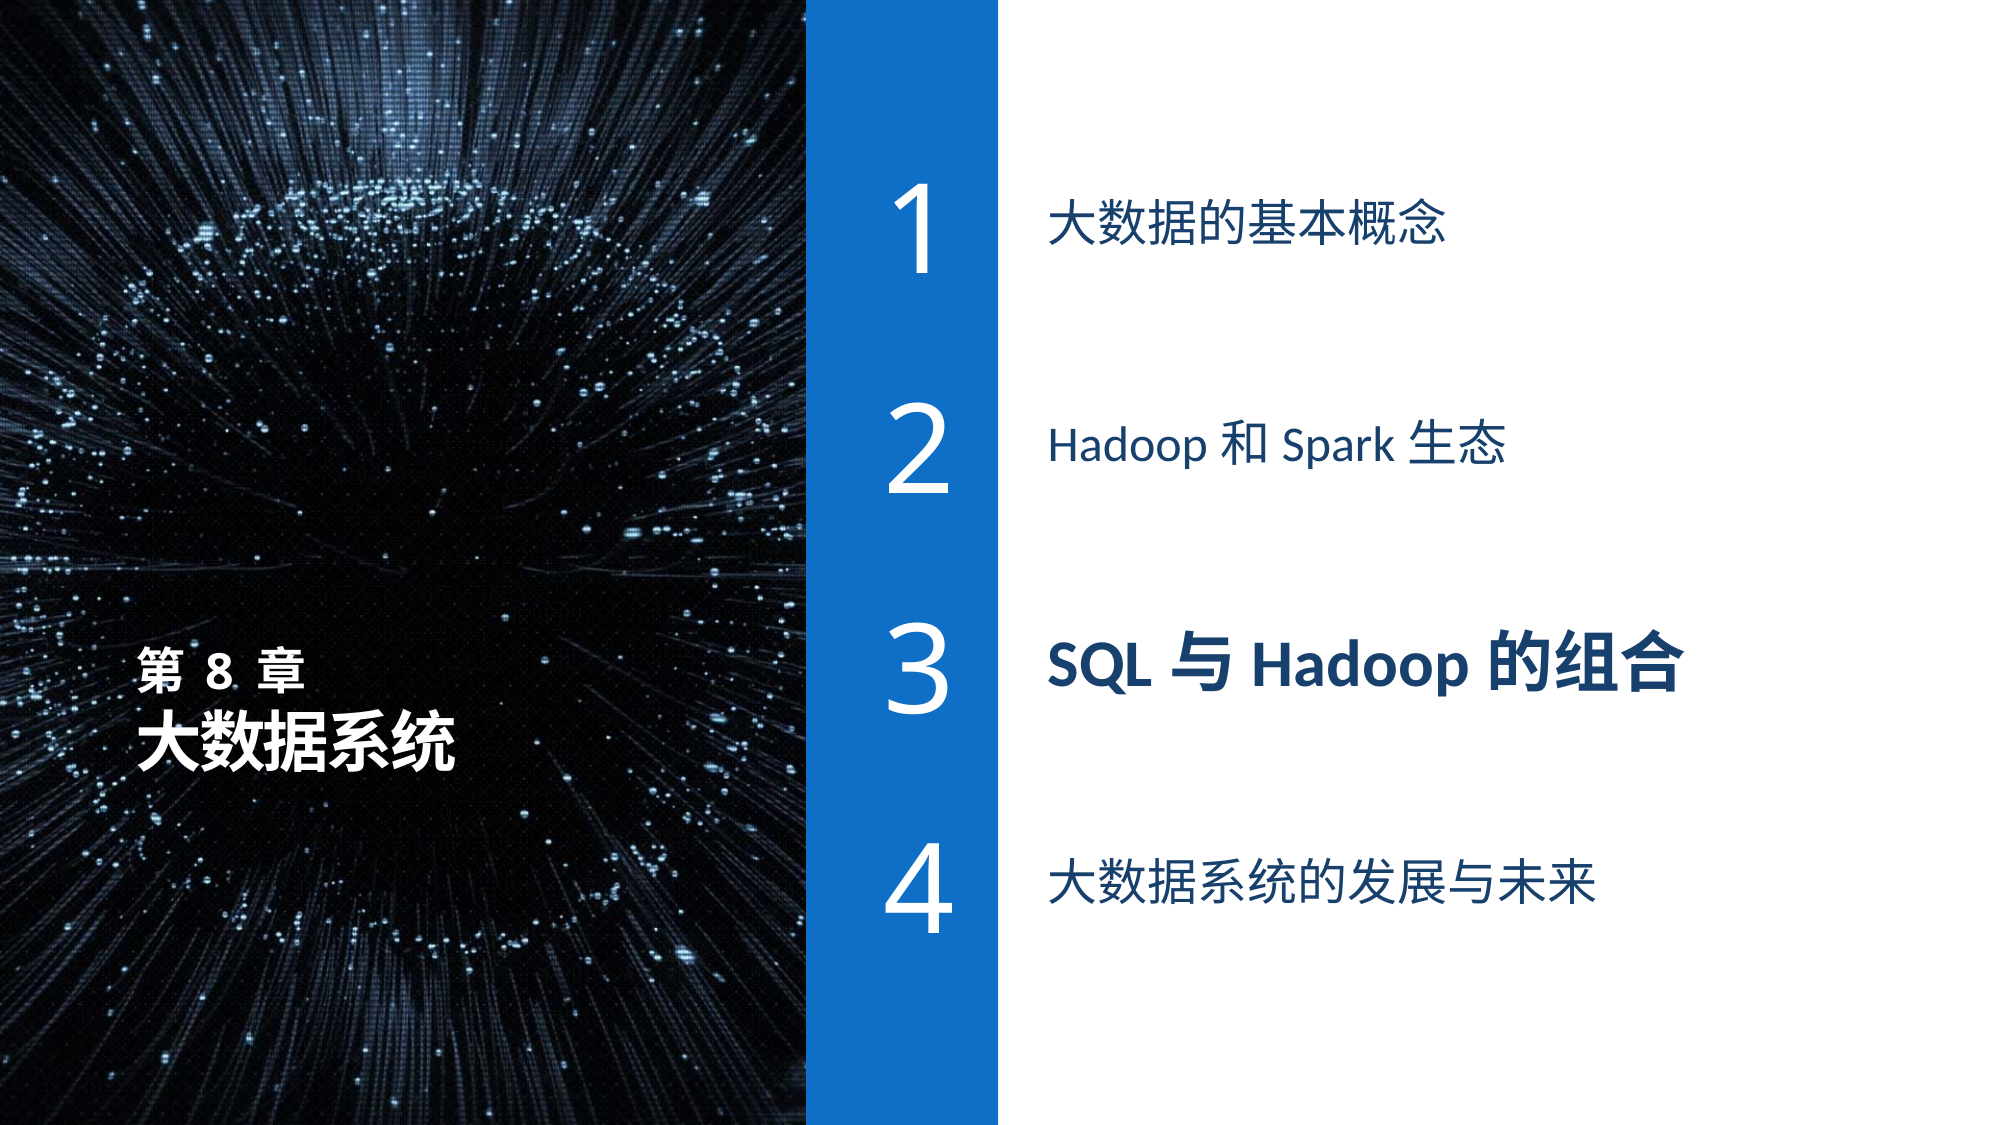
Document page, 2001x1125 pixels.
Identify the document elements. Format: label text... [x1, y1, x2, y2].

list 1 [833, 171, 956, 295]
list Hadoop和Spark生态 [1032, 382, 1821, 507]
list 2 [833, 390, 956, 515]
list 3 [833, 610, 956, 735]
list 4 [833, 830, 956, 955]
list 大数据的基本概念 [1032, 163, 1821, 287]
picture [0, 0, 806, 1125]
list SQL与Hadoop的组合 [1032, 602, 1821, 727]
list 大数据系统的发展与未来 [1032, 822, 1821, 947]
